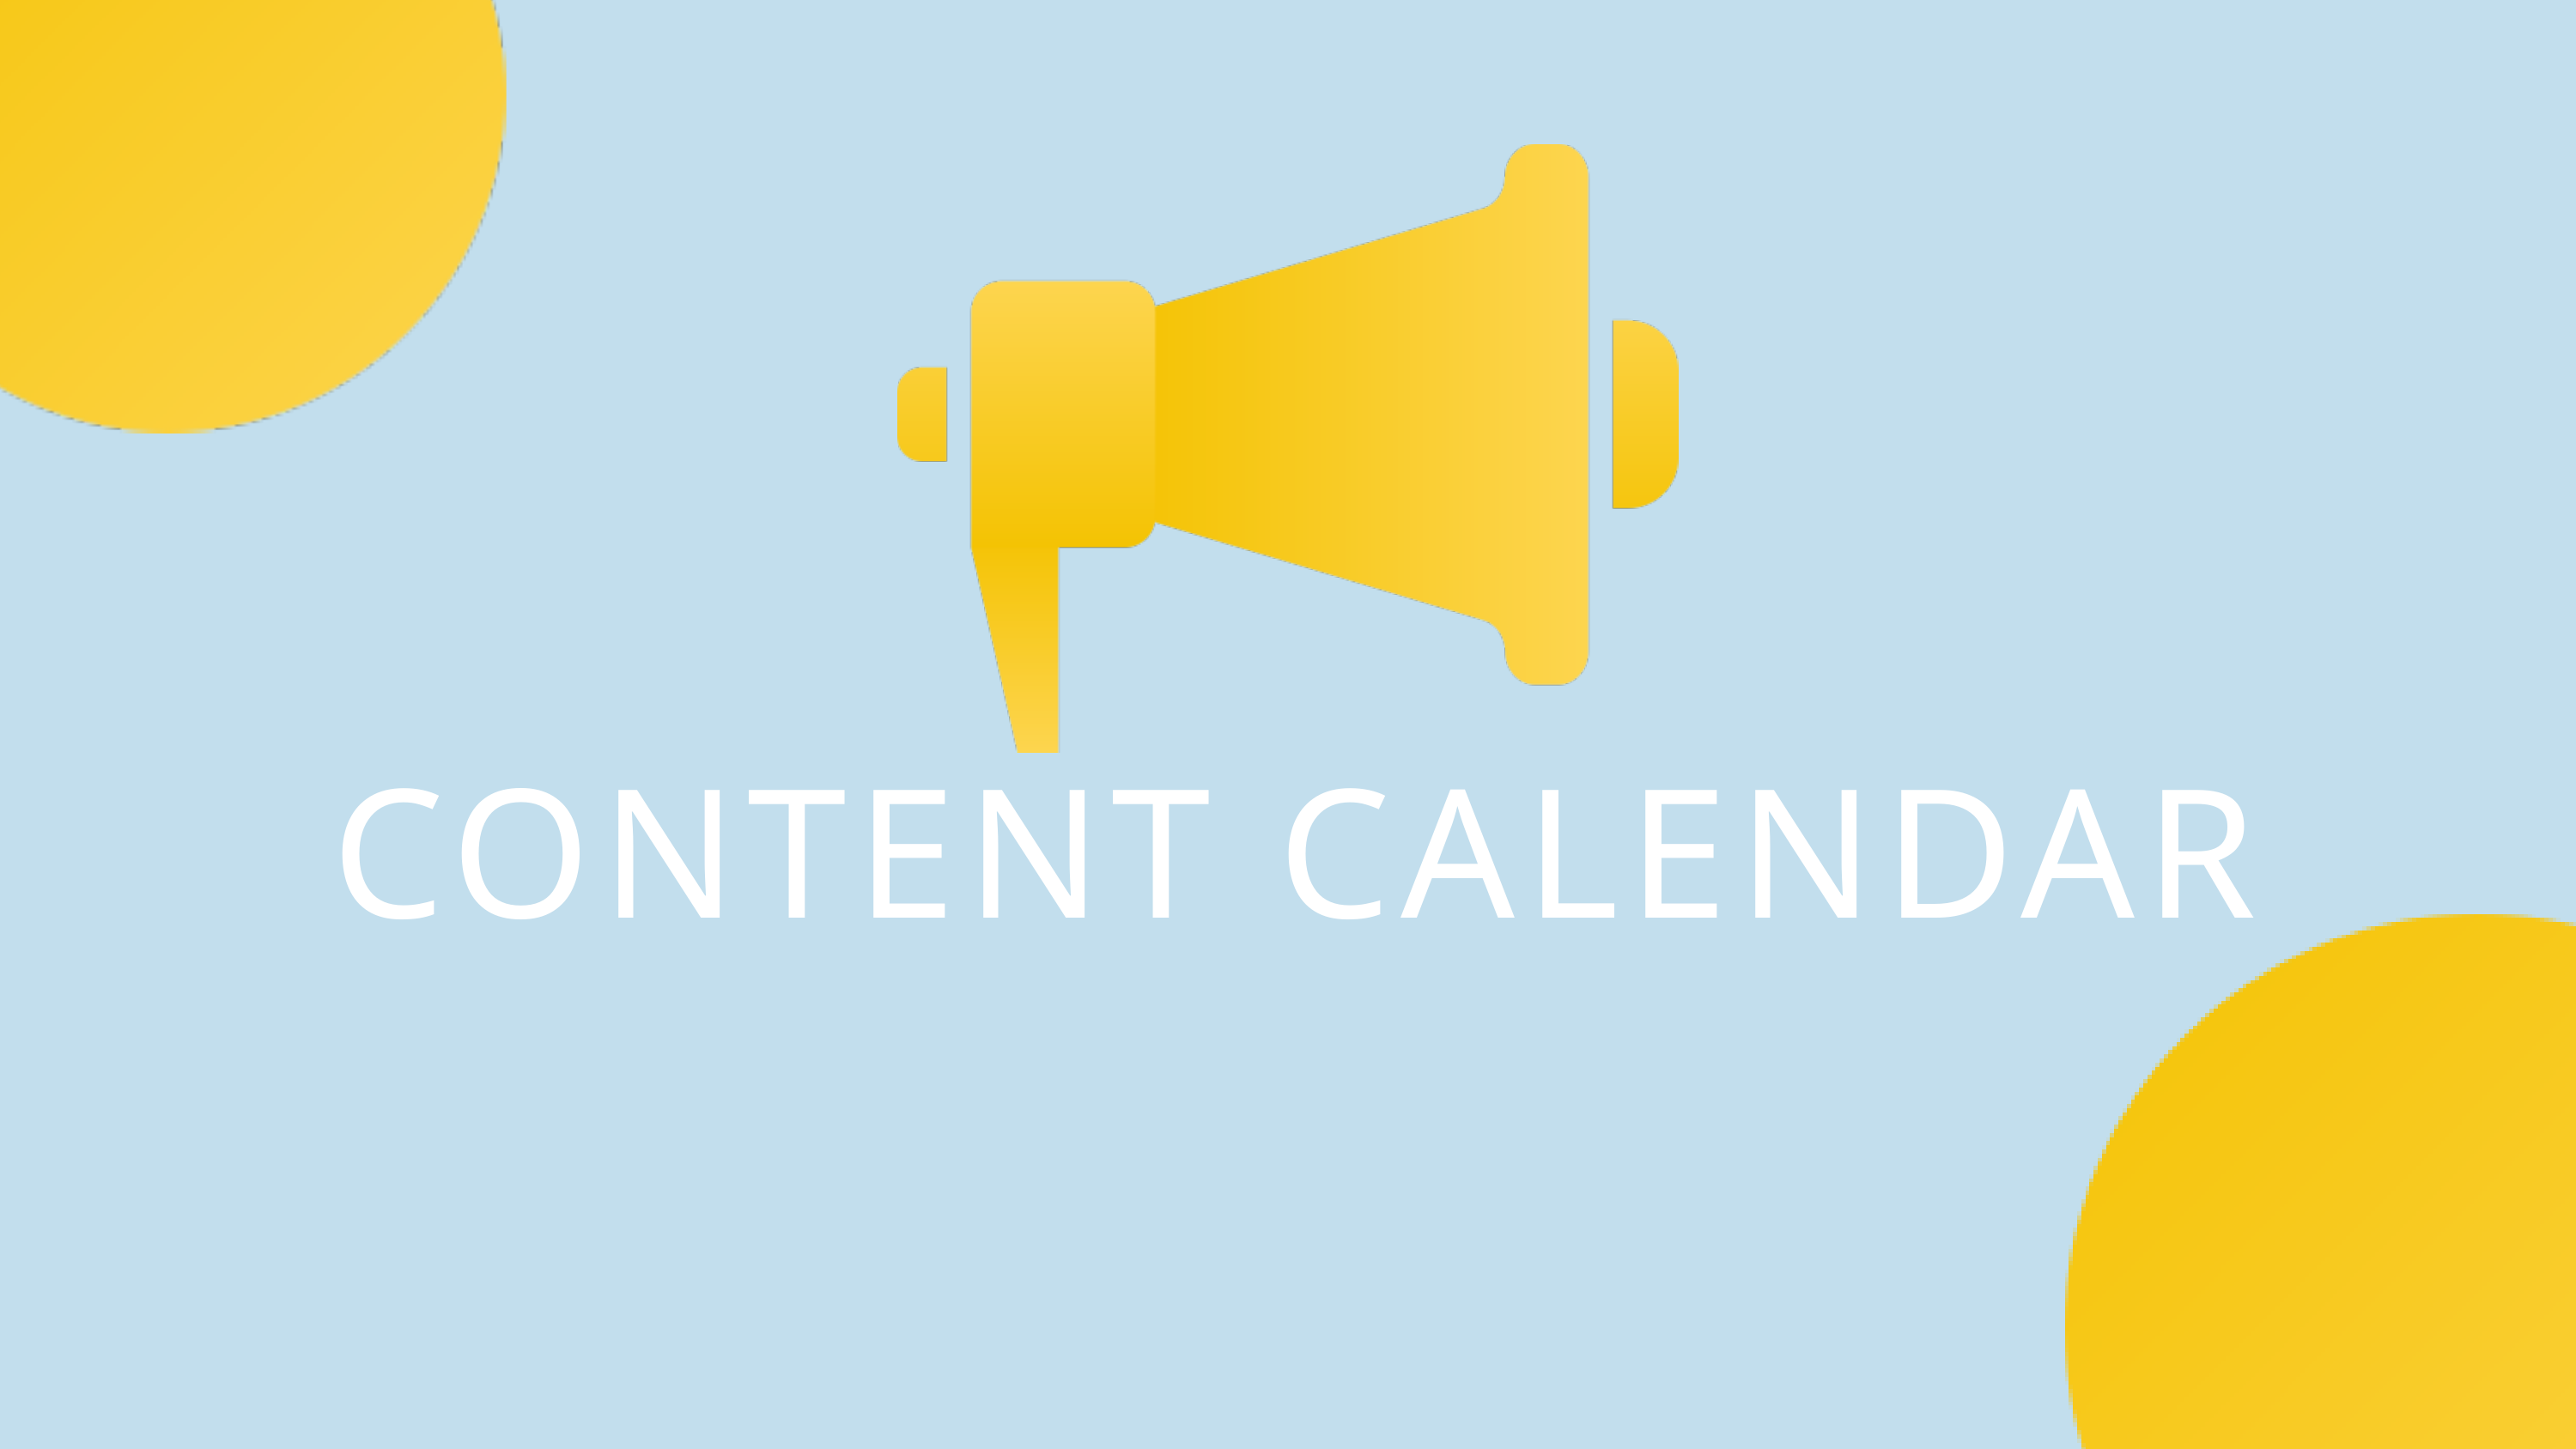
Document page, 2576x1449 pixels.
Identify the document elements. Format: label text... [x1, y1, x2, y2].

text_box CONTENT CALENDAR [144, 706, 2503, 955]
text_box [897, 144, 1679, 706]
text_box [0, 0, 507, 433]
text_box [2065, 914, 2576, 1449]
